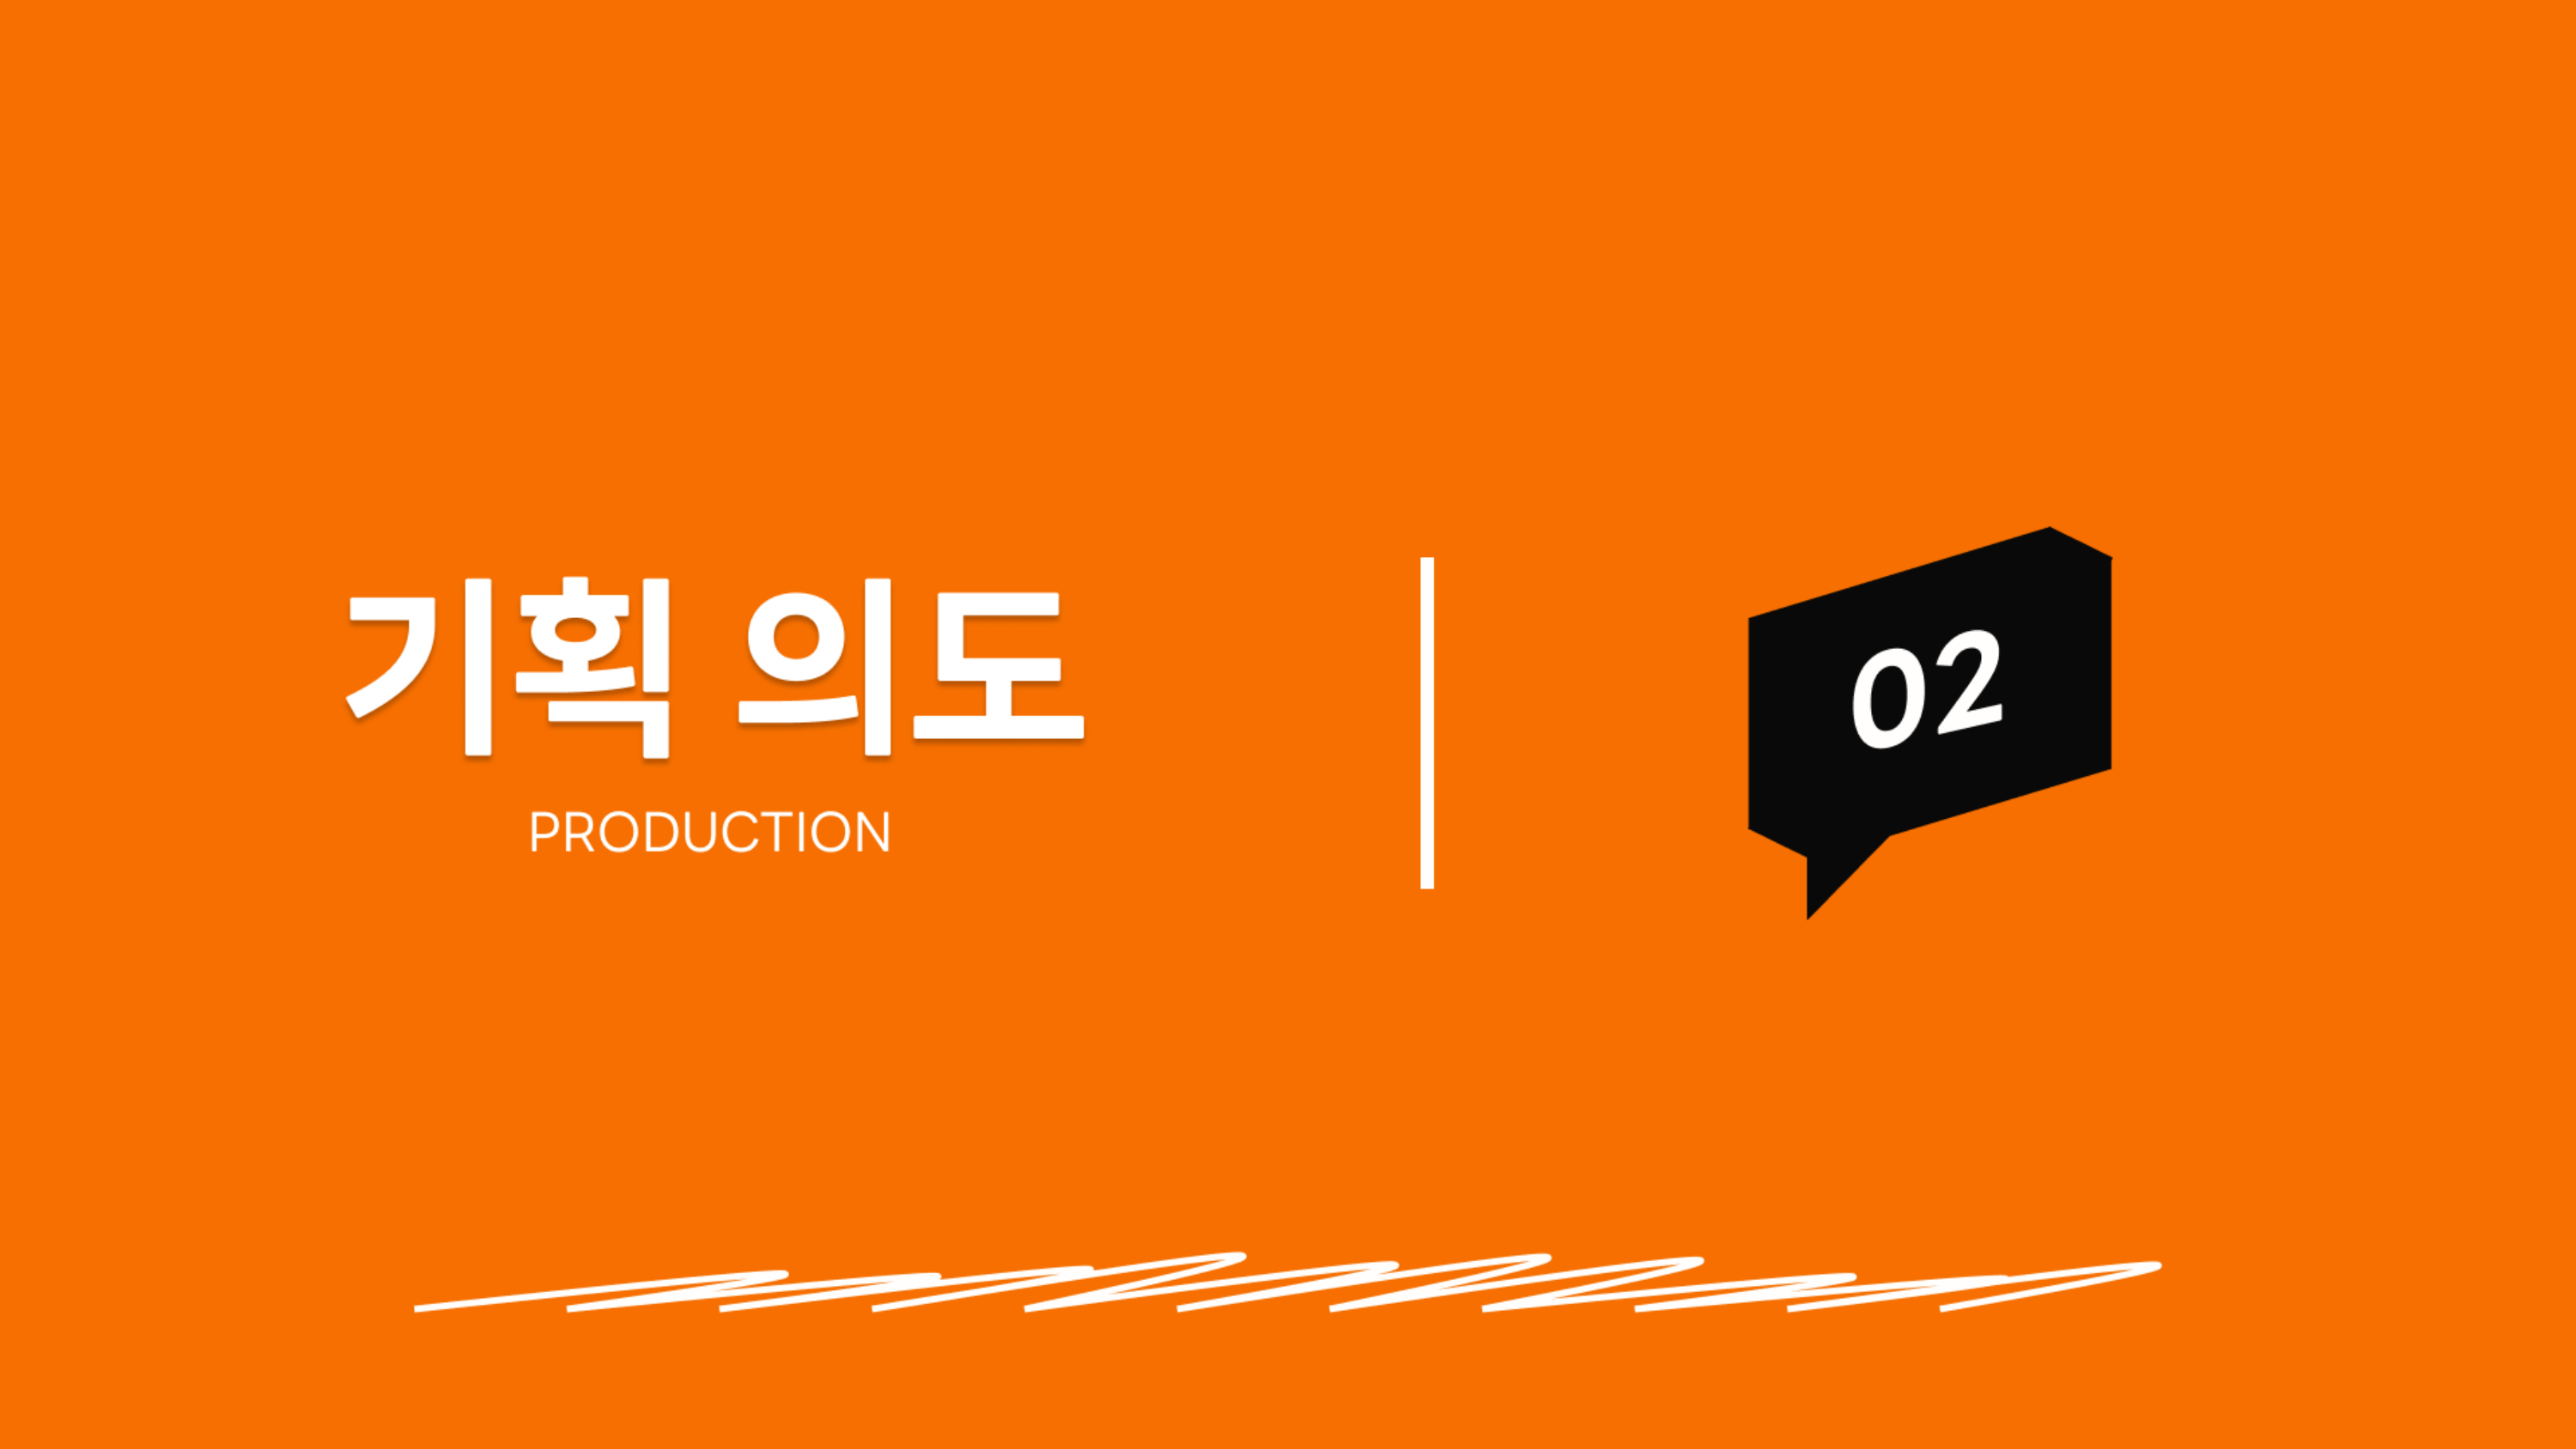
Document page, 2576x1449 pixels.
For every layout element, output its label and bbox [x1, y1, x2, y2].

text_box [0, 0, 2576, 1449]
